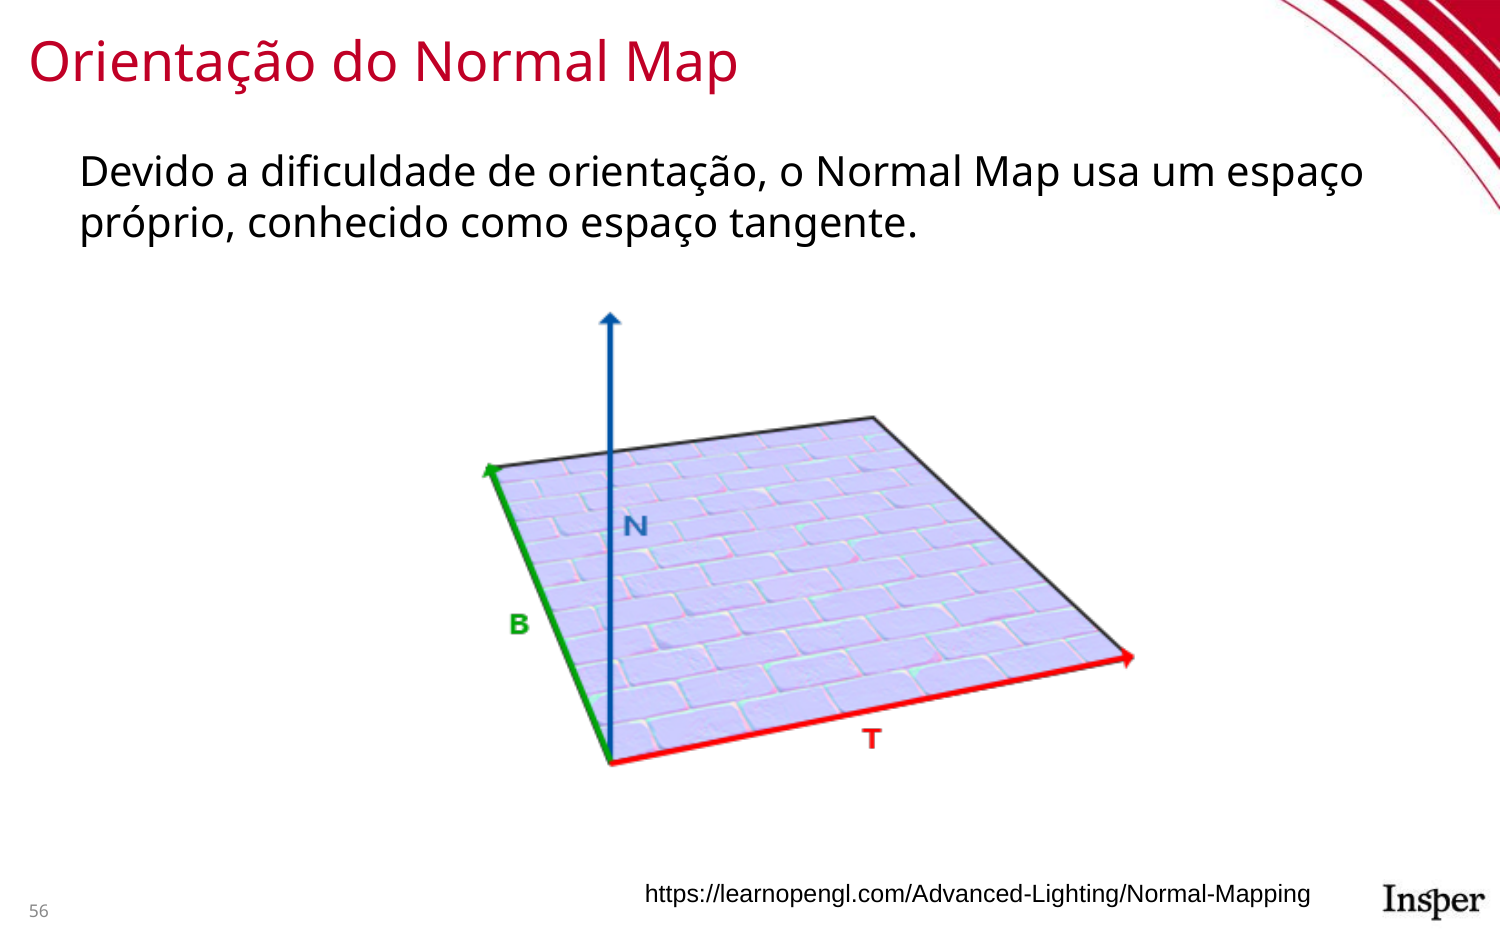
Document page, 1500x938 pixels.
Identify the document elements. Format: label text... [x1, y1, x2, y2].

title Orientação do Normal Map [13, 18, 1397, 104]
picture [249, 0, 1500, 938]
list Devido a dificuldade de orientação, o Normal Map usa um espaço próprio, conhecido como espaço tangente. [64, 137, 1447, 310]
slide_number ‹#› [0, 887, 78, 938]
text_box https://learnopengl.com/Advanced-Lighting/Normal-Mapping [487, 862, 1328, 922]
